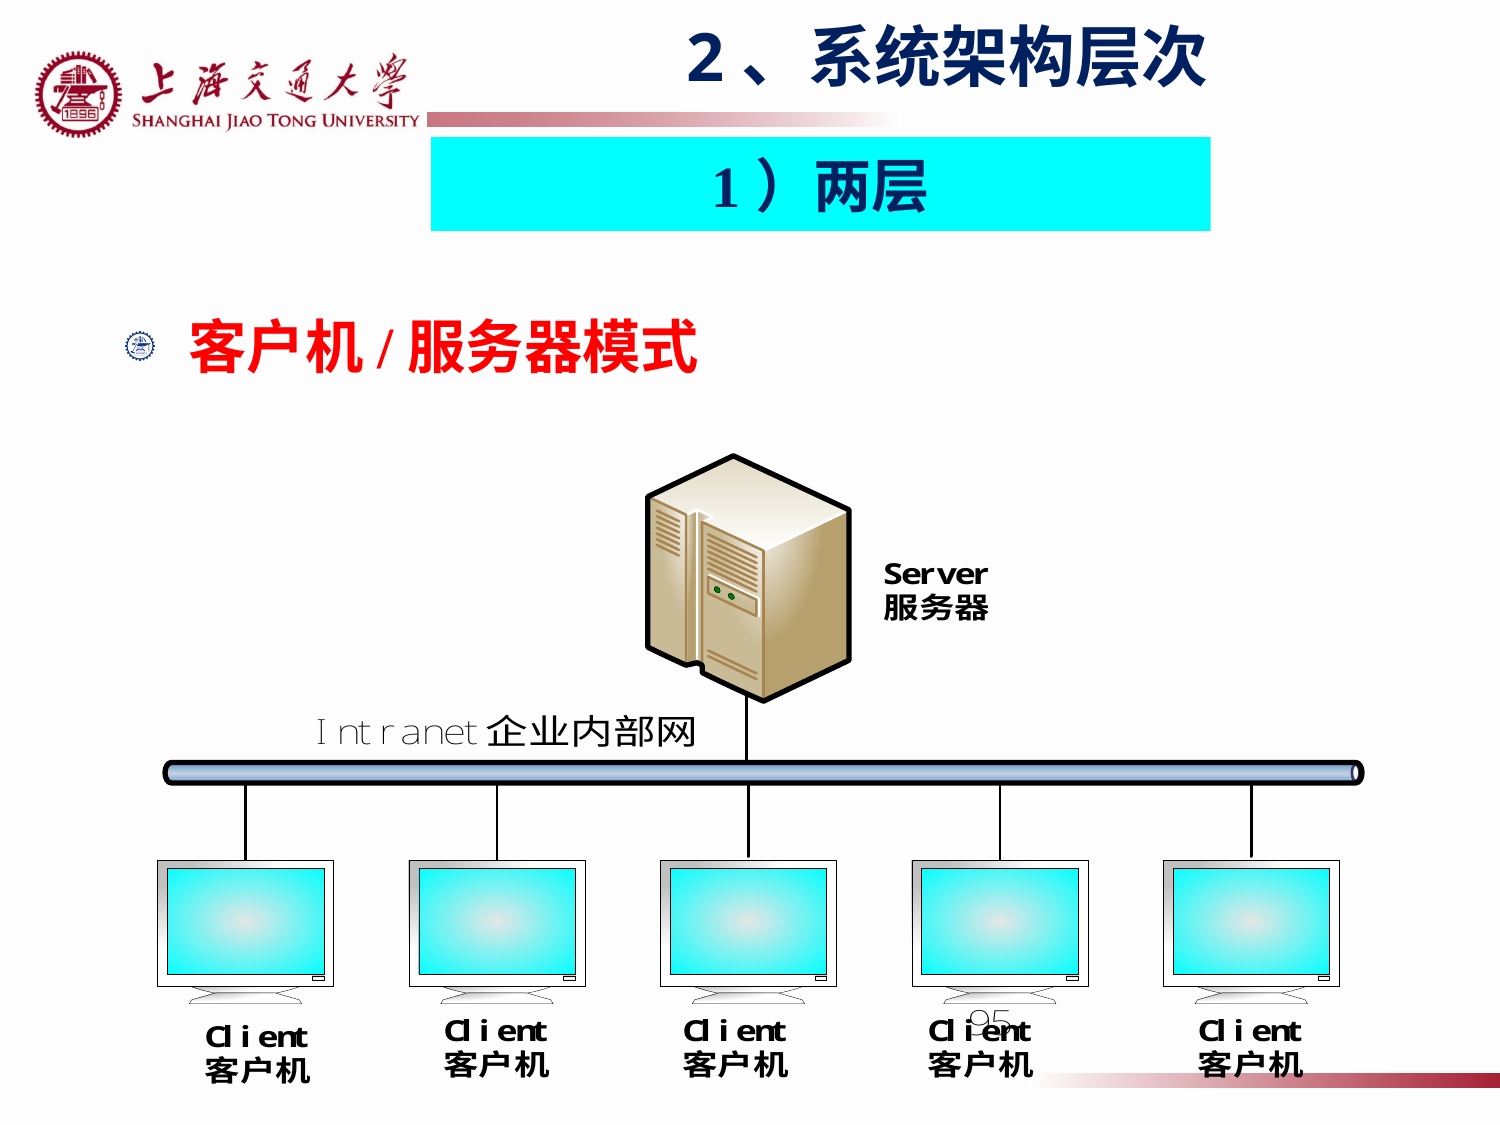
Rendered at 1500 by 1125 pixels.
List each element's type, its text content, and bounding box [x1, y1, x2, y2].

text_box 客户机/服务器模式 [100, 289, 1388, 388]
text_box 1）两层 [431, 137, 1211, 231]
text_box 2、系统架构层次 [431, 7, 1464, 102]
picture [0, 0, 1500, 1125]
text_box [140, 444, 1377, 1090]
